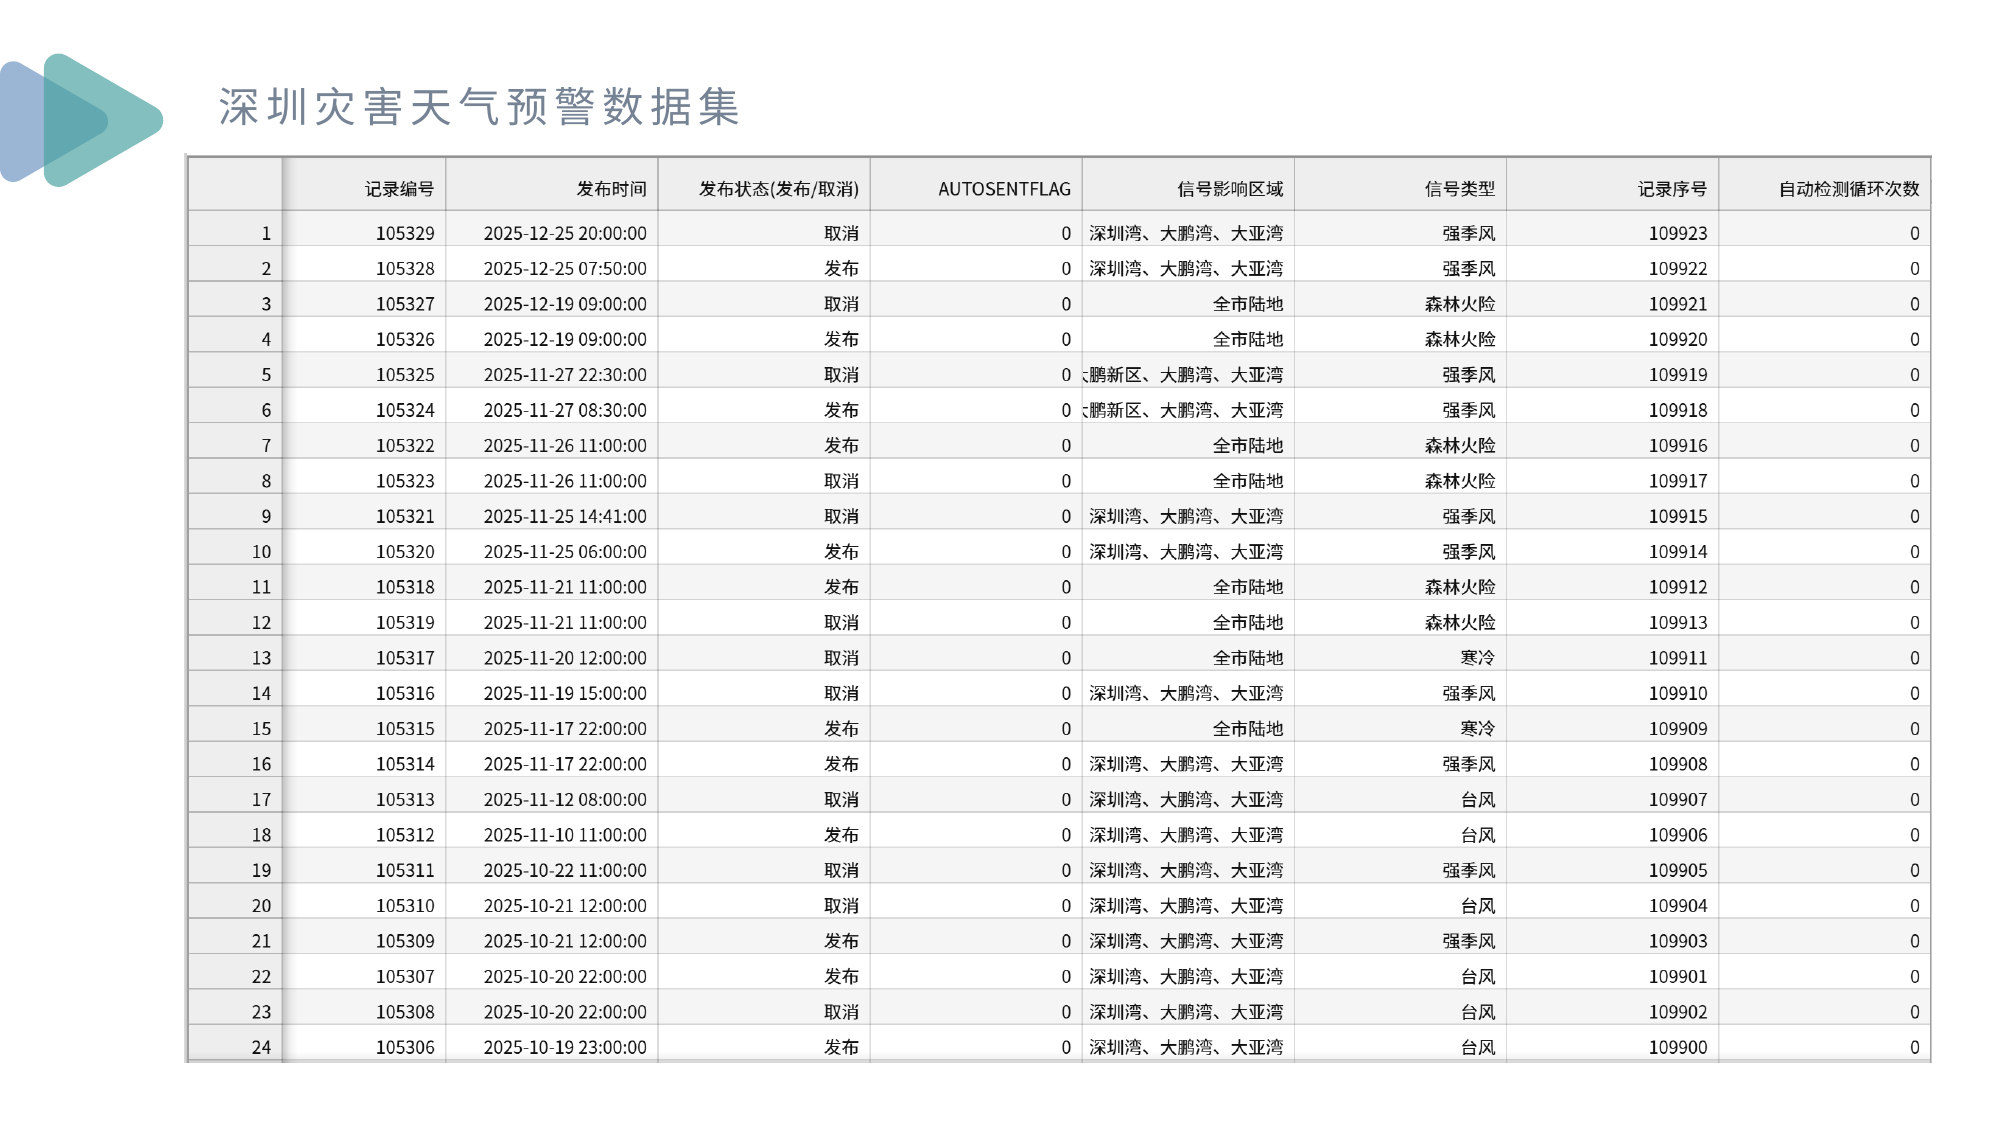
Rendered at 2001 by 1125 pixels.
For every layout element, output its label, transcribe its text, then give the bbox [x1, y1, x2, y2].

text_box 深圳灾害天气预警数据集 [203, 73, 755, 139]
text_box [0, 49, 166, 191]
picture [184, 153, 1932, 1063]
